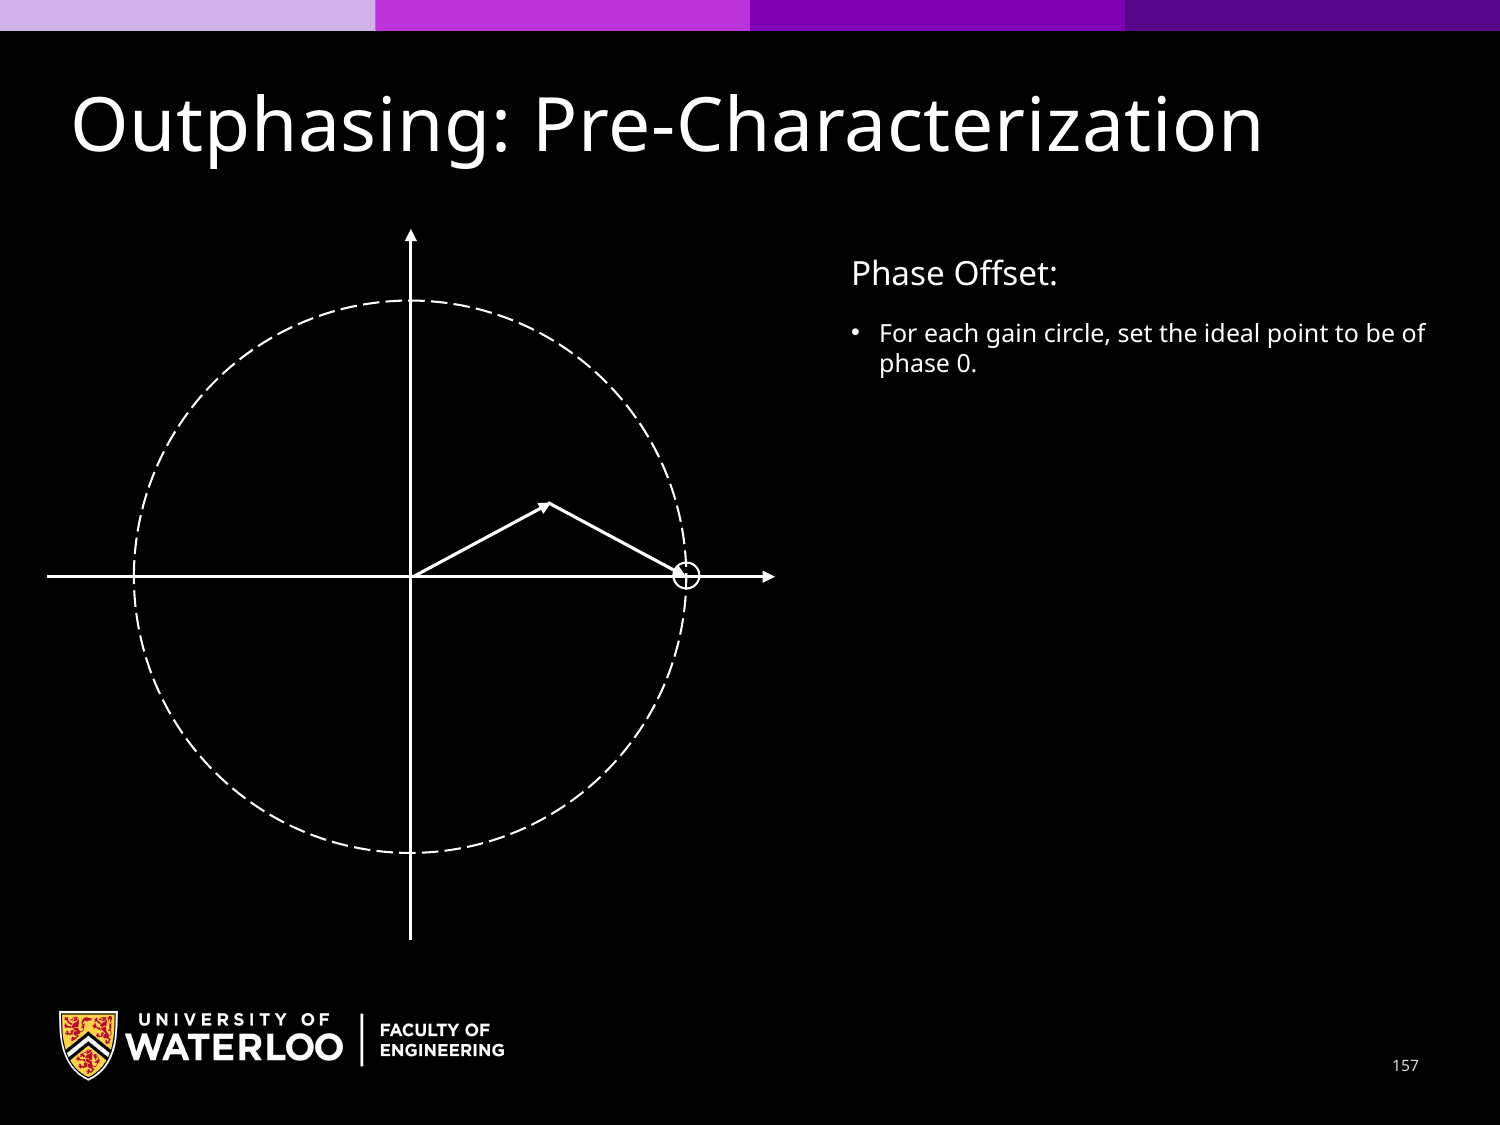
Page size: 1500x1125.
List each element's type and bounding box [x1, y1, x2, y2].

text_box [70, 75, 1372, 174]
text_box [836, 245, 1465, 385]
text_box [46, 228, 776, 941]
picture [0, 966, 563, 1125]
slide_number [1371, 1046, 1440, 1088]
